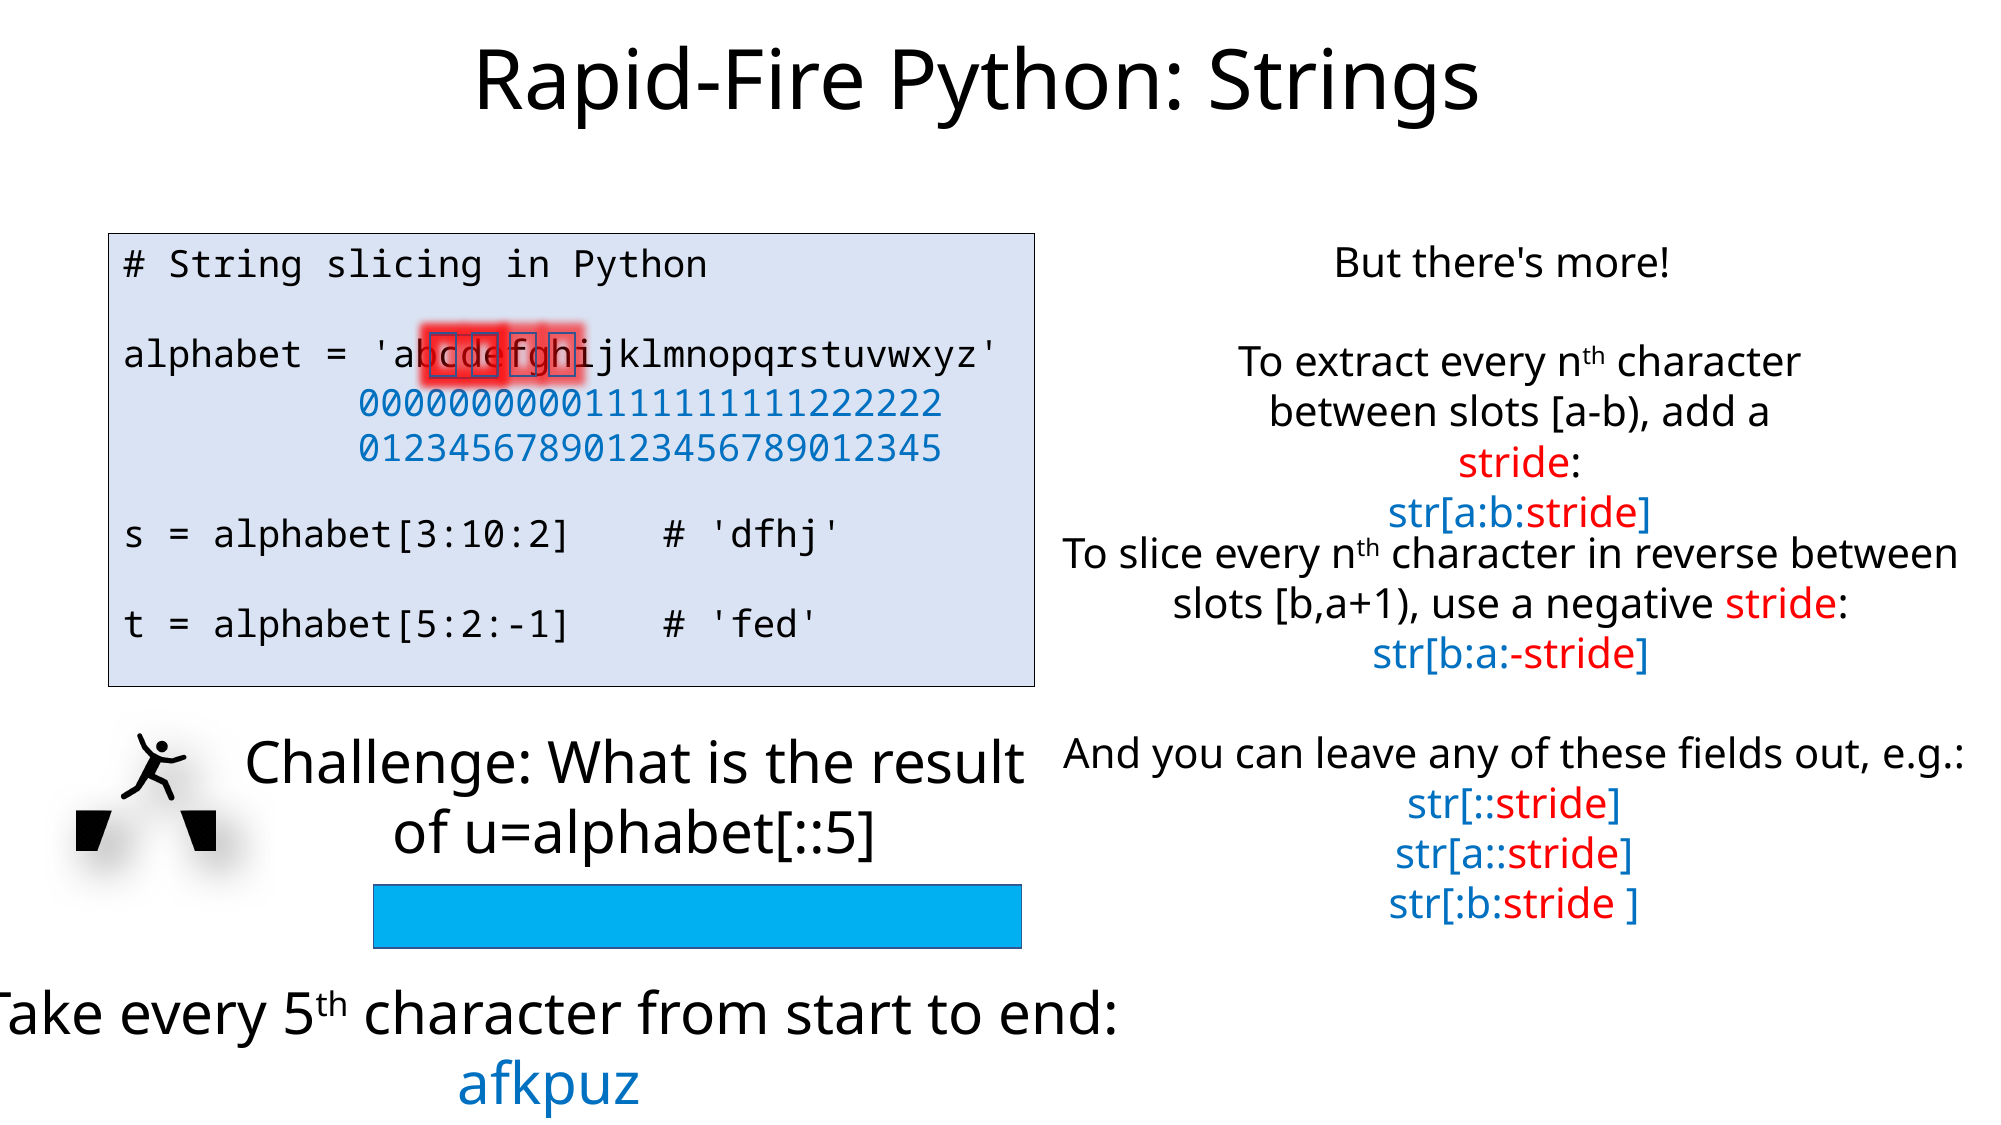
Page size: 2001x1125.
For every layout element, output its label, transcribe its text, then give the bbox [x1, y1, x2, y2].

text_box To slice every nth character in reverse between slots [b,a+1), use a negative stride: str[b:a:-stride] [1034, 519, 1988, 685]
text_box [373, 885, 1022, 948]
text_box To extract every nth character between slots [a-b), add a stride: str[a:b:stride] [1206, 327, 1834, 519]
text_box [429, 332, 576, 376]
text_box But there's more! [1111, 228, 1893, 294]
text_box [76, 711, 1055, 875]
text_box Take every 5th character from start to end: afkpuz [0, 968, 1289, 1124]
text_box 00000000001111111111222222 01234567890123456789012345 [343, 371, 958, 477]
text_box Rapid-Fire Python: Strings [41, 18, 1914, 134]
text_box # String slicing in Python alphabet = 'abcdefghijklmnopqrstuvwxyz' s = alphabet[3:10:2] # 'dfhj' t = alphabet[5:2:-1] # 'fed' [108, 233, 1035, 687]
text_box And you can leave any of these fields out, e.g.: str[::stride] str[a::stride] str[:b:stride ] [1028, 719, 2000, 935]
